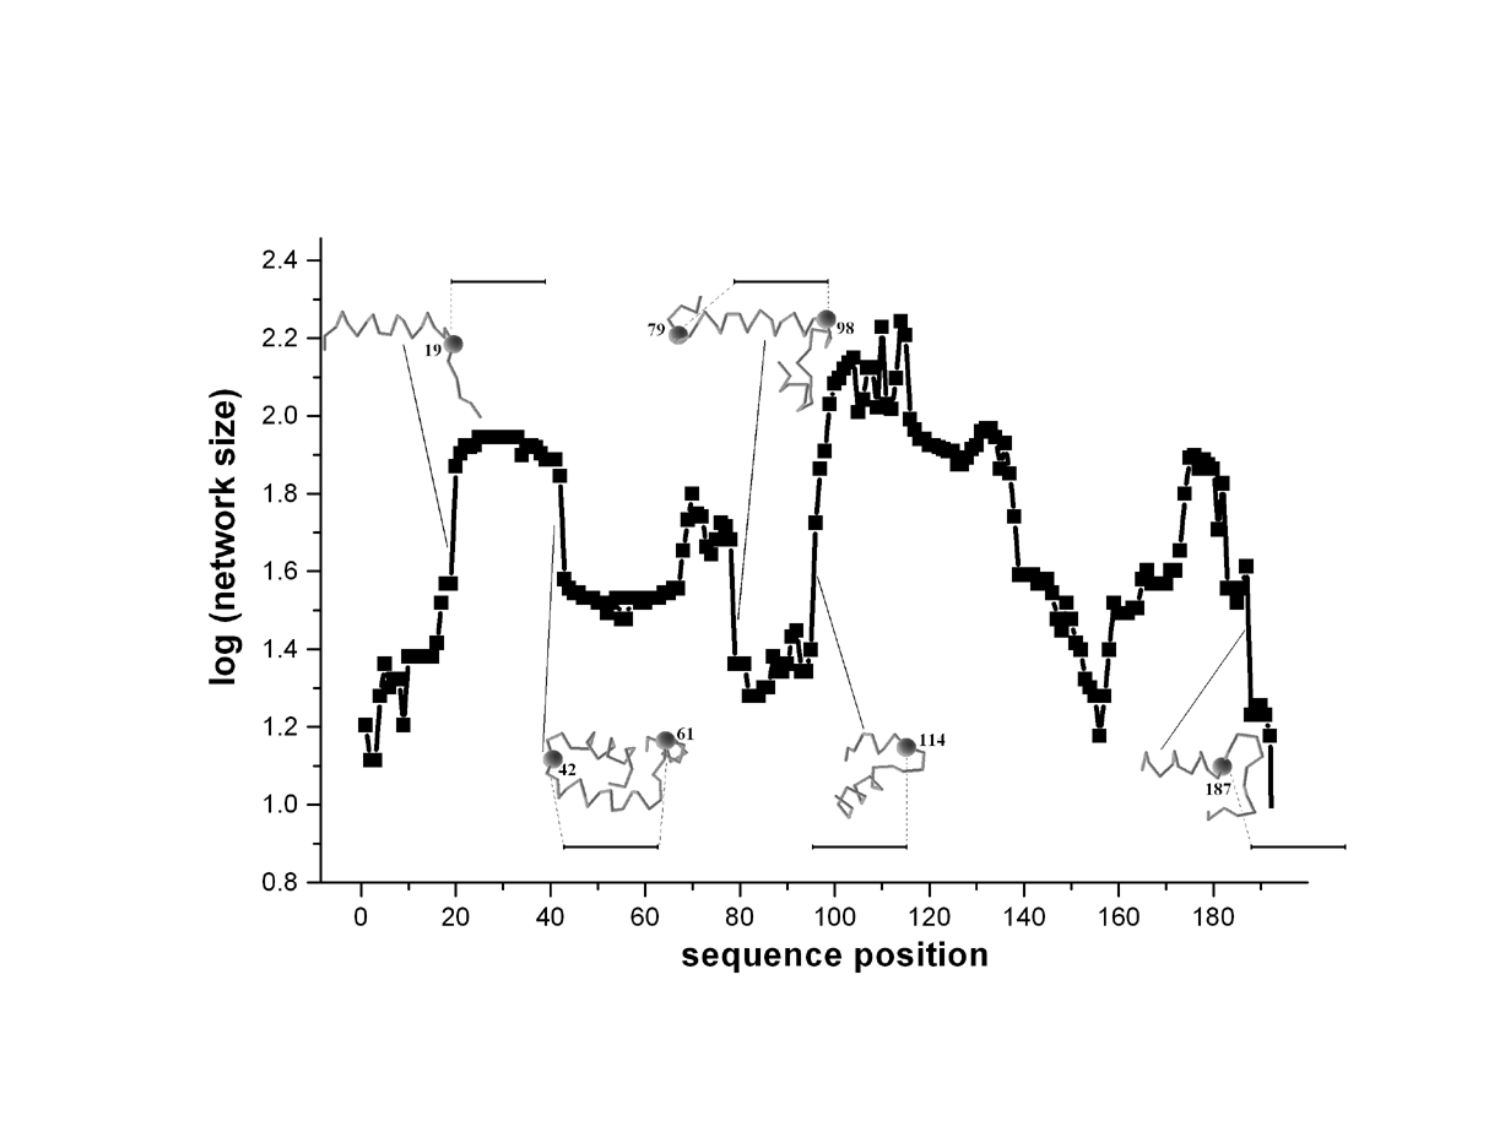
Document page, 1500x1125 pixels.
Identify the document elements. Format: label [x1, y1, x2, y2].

picture [194, 231, 1353, 975]
